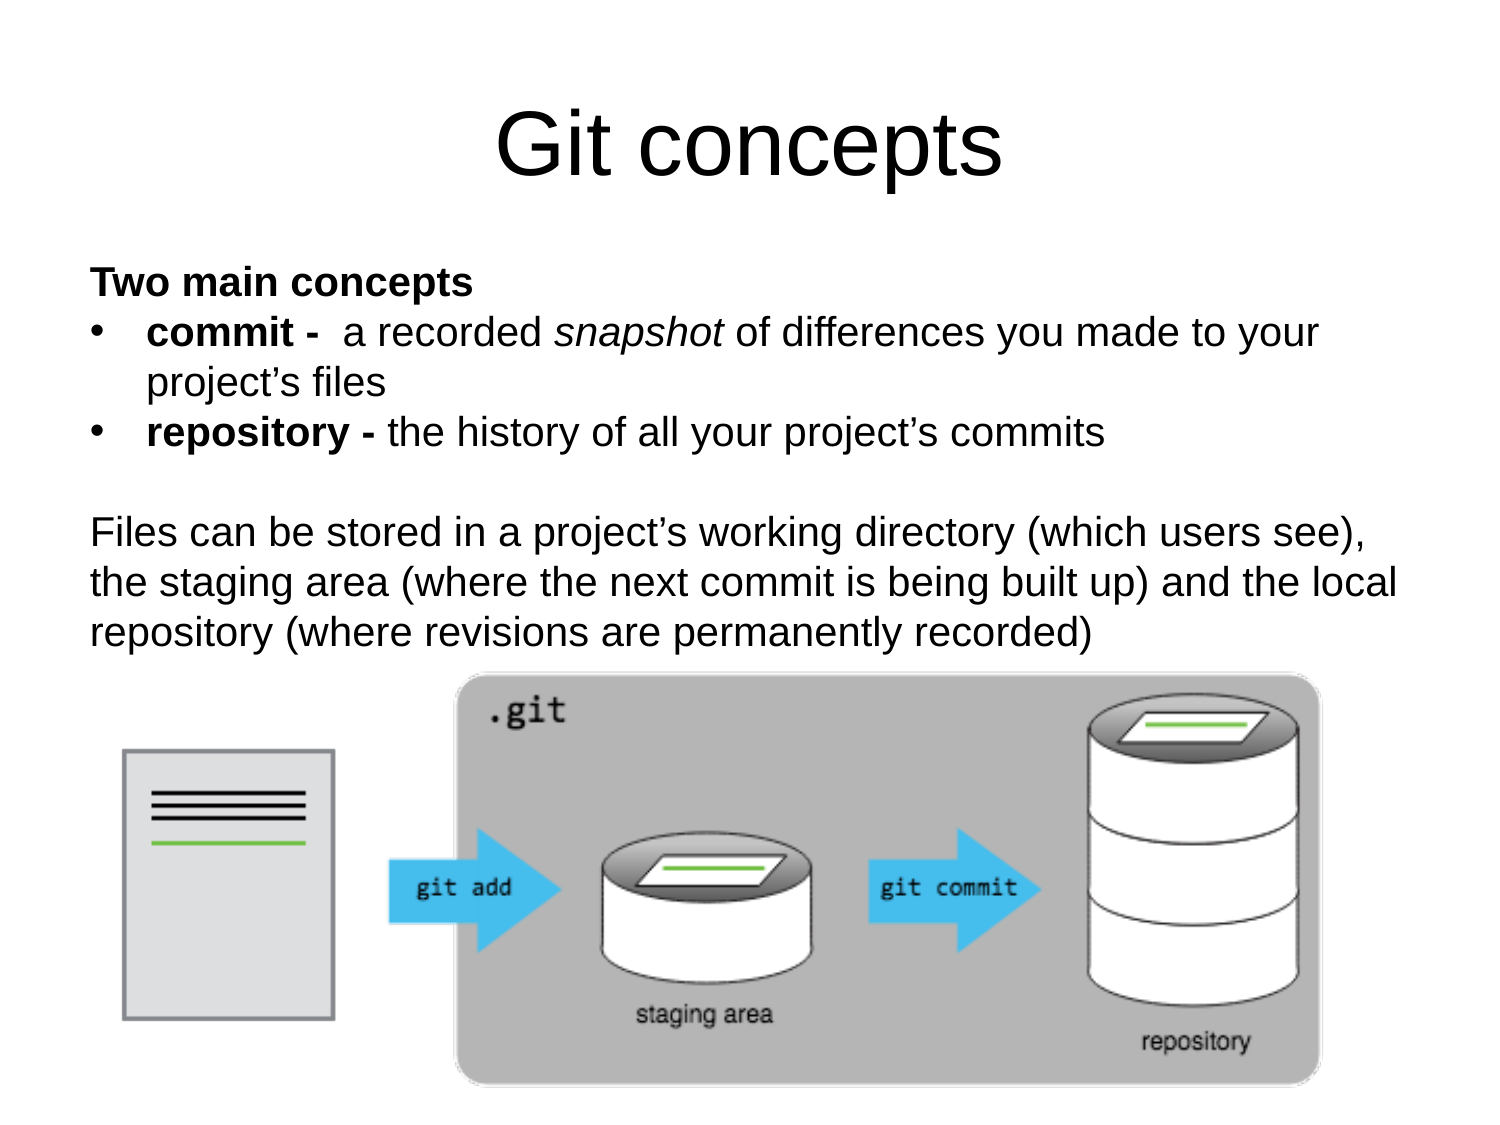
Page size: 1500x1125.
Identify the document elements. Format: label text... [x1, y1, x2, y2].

picture [74, 658, 1372, 1113]
title Git concepts [75, 45, 1425, 233]
text_box Two main concepts commit - a recorded snapshot of differences you made to your project’s files repository - the history of all your project’s commits Files can be stored in a project’s working directory (which users see), the staging area (where the next commit is being built up) and the local repository (where revisions are permanently recorded) [74, 247, 1425, 663]
